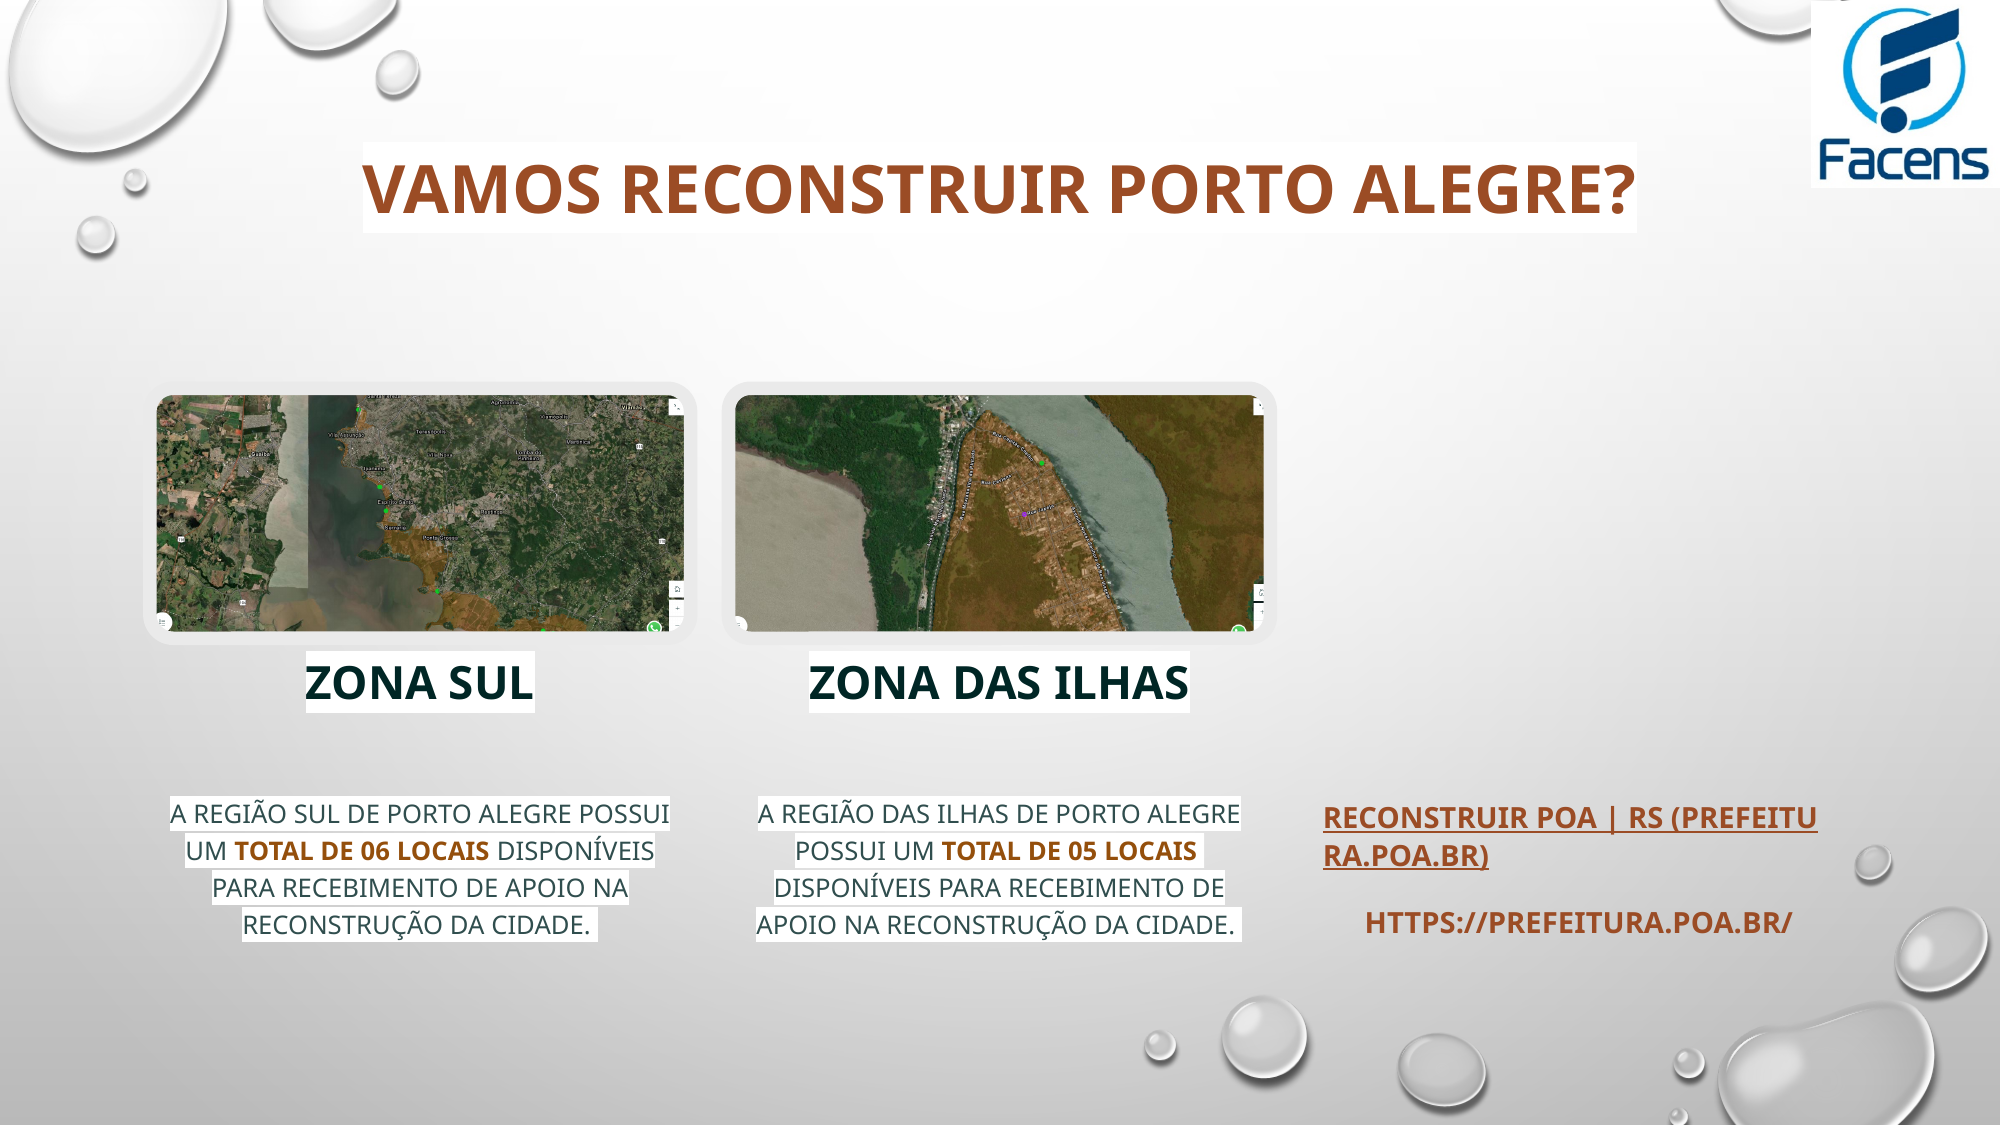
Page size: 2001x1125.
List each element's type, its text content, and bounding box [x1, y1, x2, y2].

list Zona Sul [149, 689, 691, 784]
picture [0, 0, 2000, 1125]
list A região Sul de Porto Alegre possui um total de 06 locais disponíveis para recebimento de apoio na reconstrução da cidade. [149, 784, 691, 950]
title Vamos reconstruir Porto Alegre? [149, 100, 1851, 364]
list Zona das Ilhas [728, 689, 1271, 784]
list A região das Ilhas de Porto Alegre possui um total de 05 locais disponíveis para recebimento de apoio na reconstrução da cidade. [728, 784, 1271, 950]
list Reconstruir POA | RS (prefeitura.poa.br) https://prefeitura.poa.br/ [1307, 784, 1851, 950]
